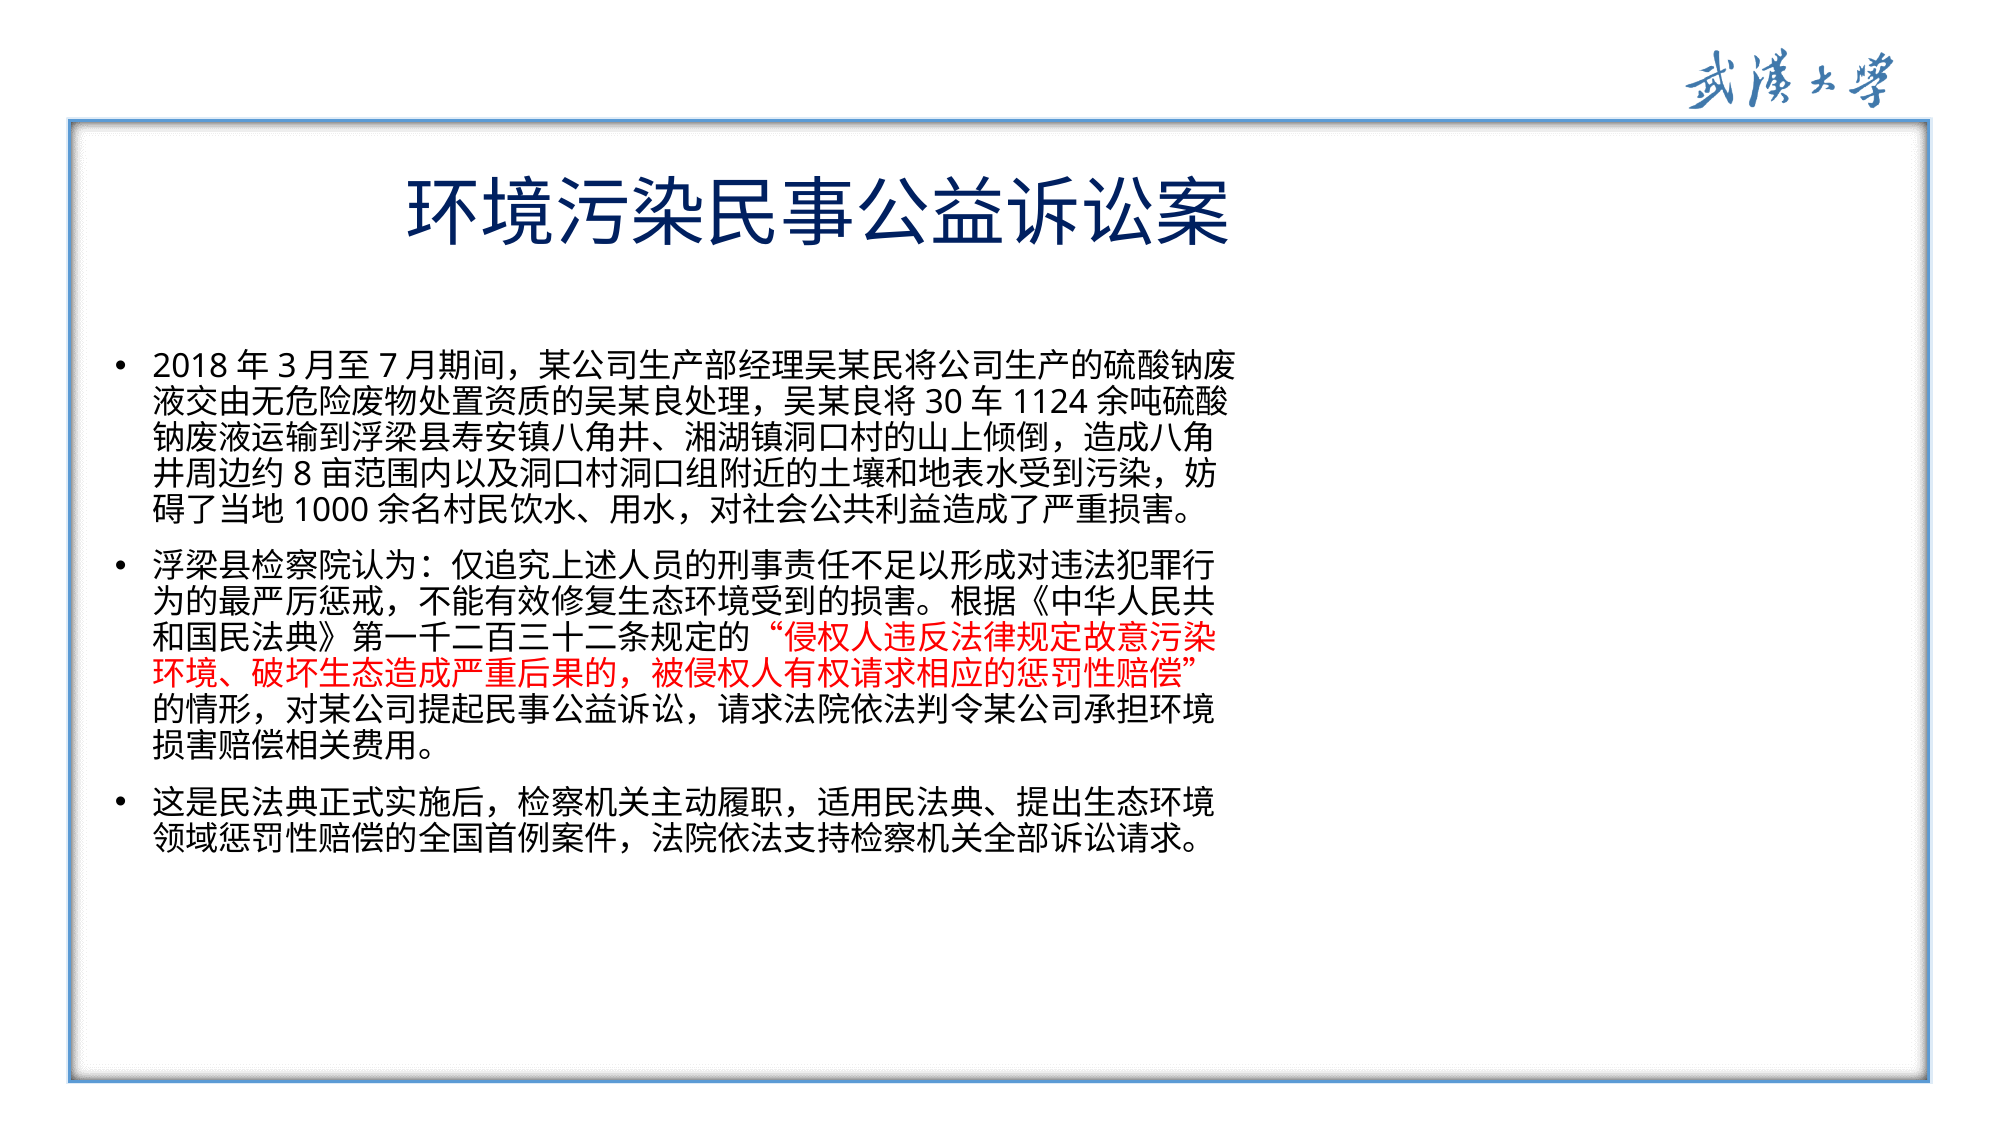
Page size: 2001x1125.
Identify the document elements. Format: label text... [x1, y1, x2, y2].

title 环境污染民事公益诉讼案 [391, 167, 1900, 233]
list 2018年3月至7月期间，某公司生产部经理吴某民将公司生产的硫酸钠废液交由无危险废物处置资质的吴某良处理，吴某良将30车1124余吨硫酸钠废液运输到浮梁县寿安镇八角井、湘湖镇洞口村的山上倾倒，造成八角井周边约8亩范围内以及洞口村洞口组附近的土壤和地表水受到污染，妨碍了当地1000余名村民饮水、用水，对社会公共利益造成了严重损害。 浮梁县检察院认为：仅追究上述人员的刑事责任不足以形成对违法犯罪行为的最严厉惩戒，不能有效修复生态环境受到的损害。根据《中华人民共和国民法典》第一千二百三十二条规定的“侵权人违反法律规定故意污染环境、破坏生态造成严重后果的，被侵权人有权请求相应的惩罚性赔偿”的情形，对某公司提起民事公益诉讼，请求法院依法判令某公司承担环境损害赔偿相关费用。 这是民法典正式实施后，检察机关主动履职，适用民法典、提出生态环境领域惩罚性赔偿的全国首例案件，法院依法支持检察机关全部诉讼请求。 [99, 341, 1261, 1005]
picture [66, 117, 1933, 1084]
